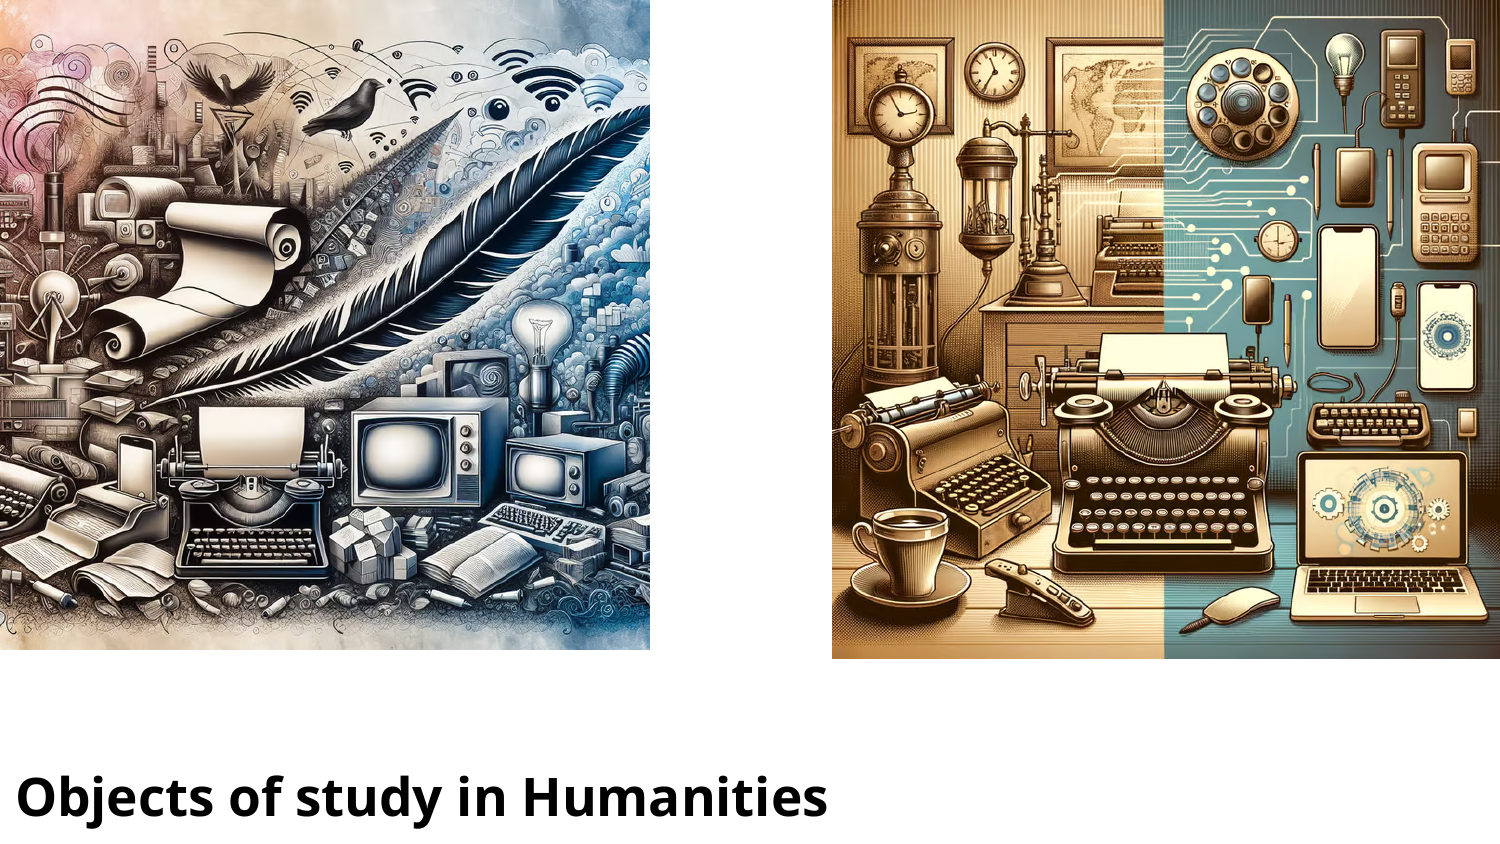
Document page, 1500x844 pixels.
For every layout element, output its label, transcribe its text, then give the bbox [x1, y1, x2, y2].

title Objects of study in Humanities [0, 748, 1398, 843]
picture [832, 0, 1500, 659]
picture [0, 0, 650, 650]
